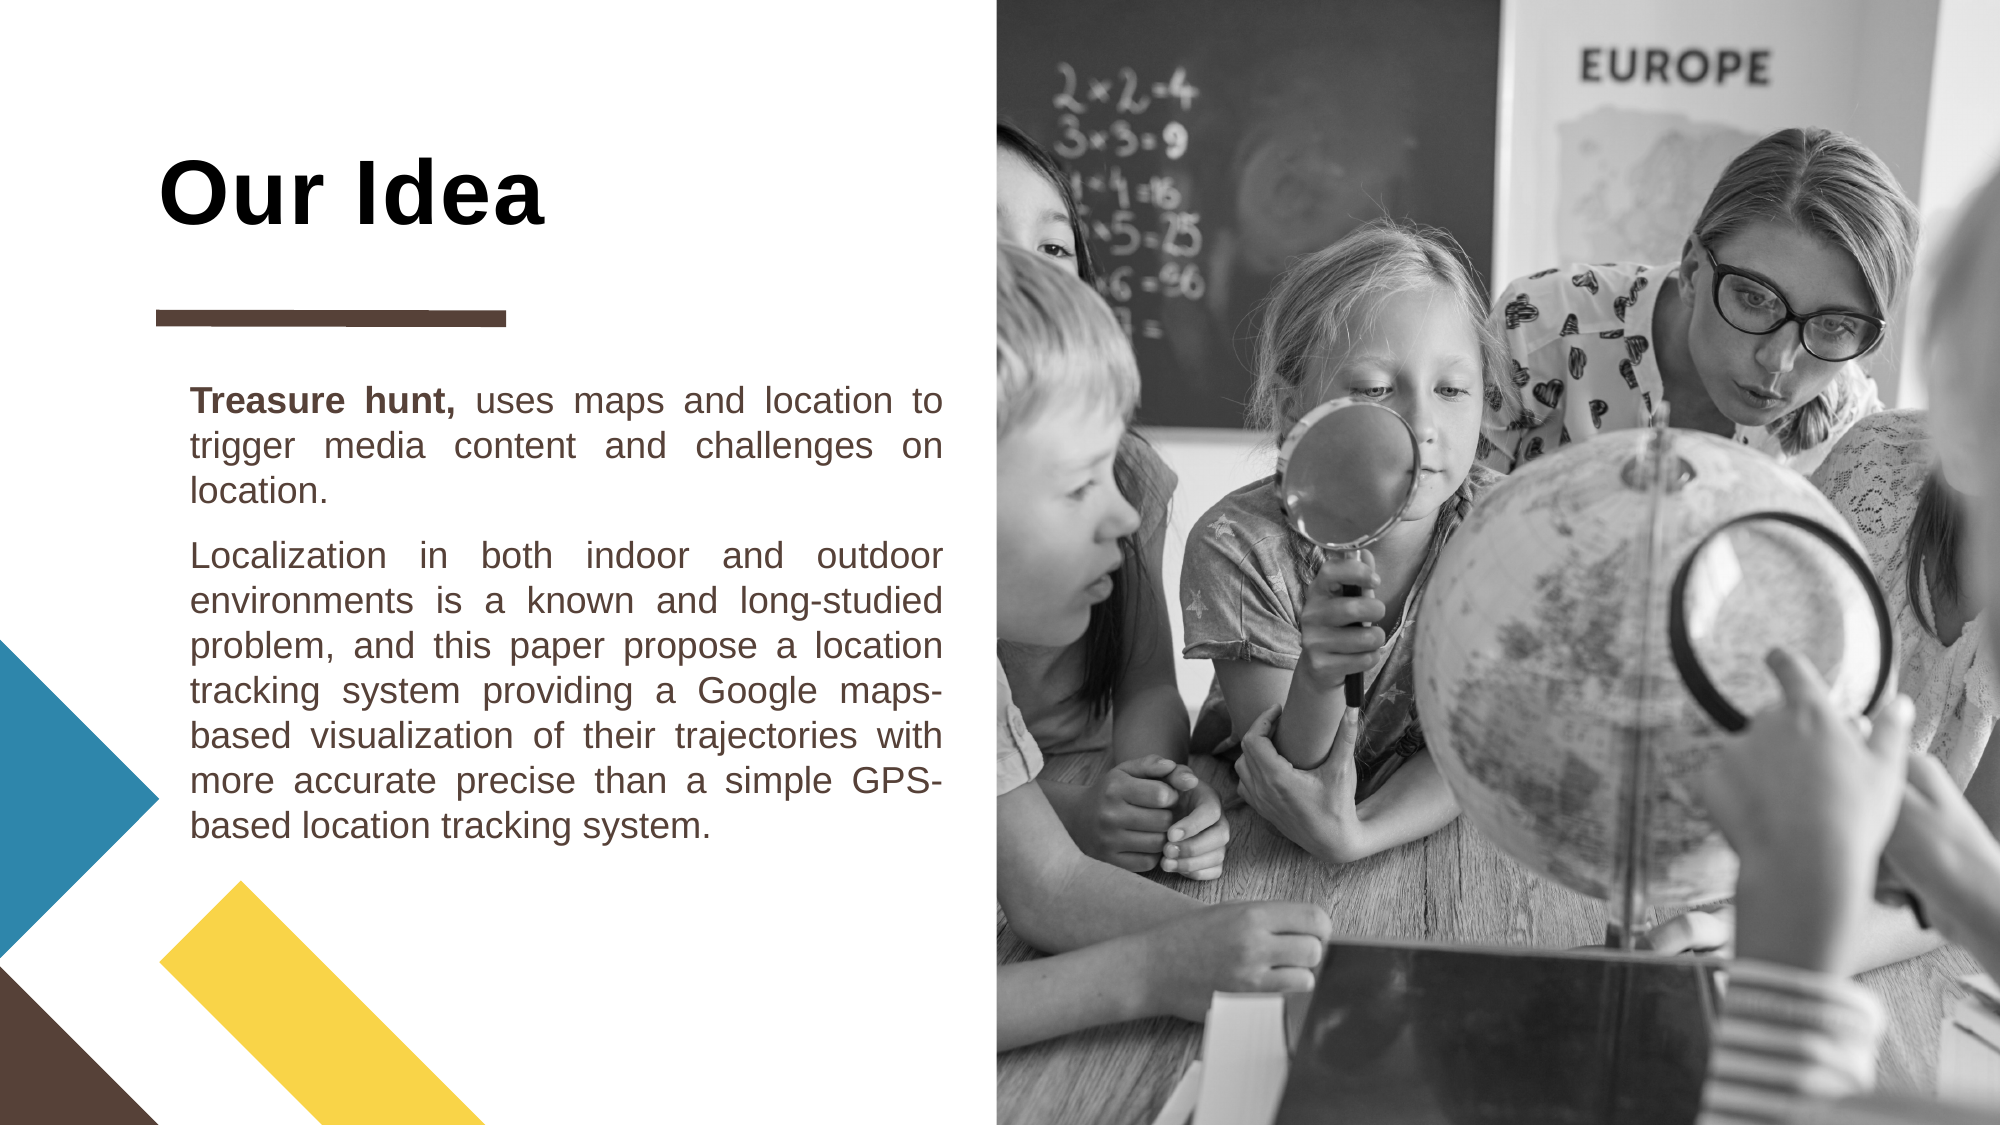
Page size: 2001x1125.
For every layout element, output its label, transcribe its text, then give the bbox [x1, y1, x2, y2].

list Treasure hunt, uses maps and location to trigger media content and challenges on location. Localization in both indoor and outdoor environments is a known and long-studied problem, and this paper propose a location tracking system providing a Google maps-based visualization of their trajectories with more accurate precise than a simple GPS-based location tracking system. [189, 375, 944, 899]
picture [996, 0, 2000, 1125]
title Our Idea [158, 144, 969, 245]
